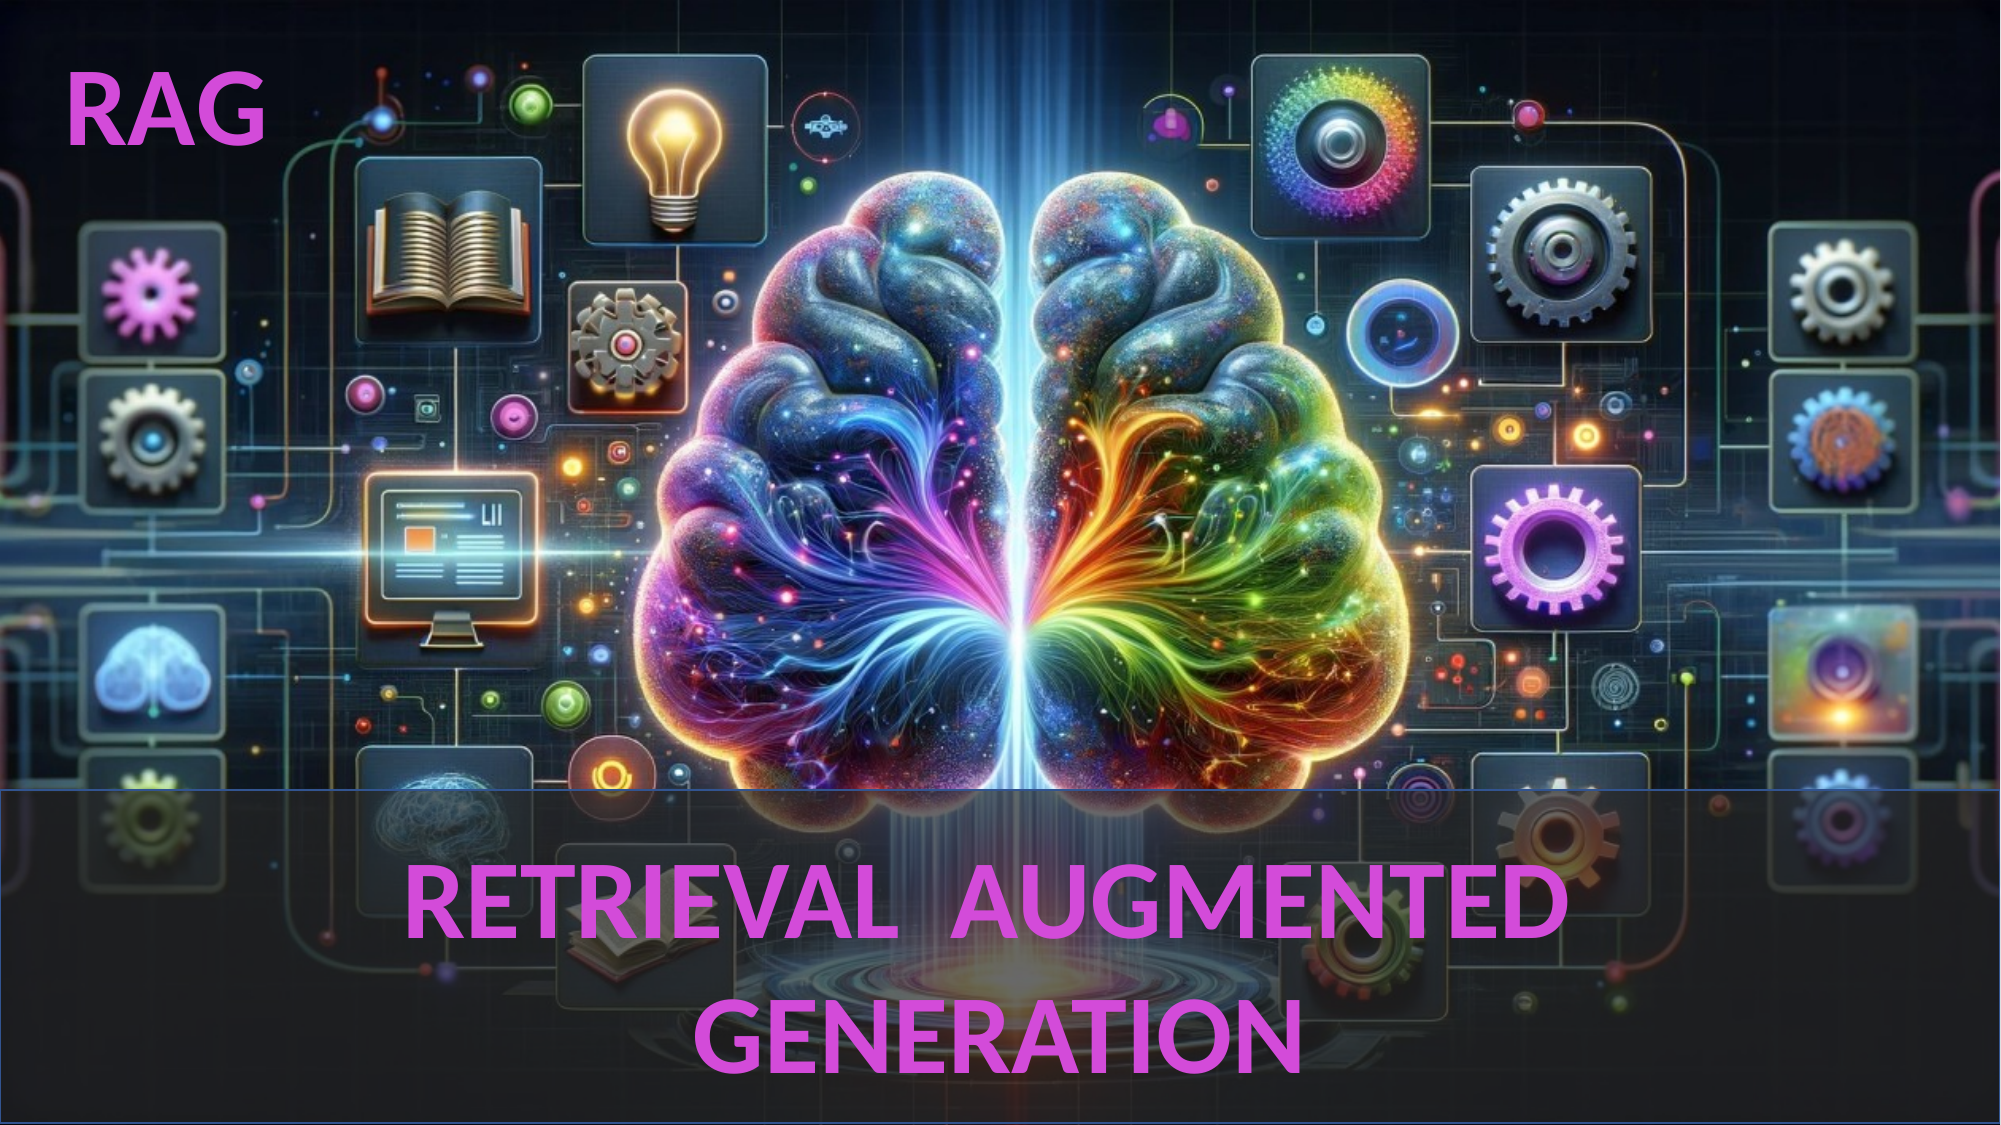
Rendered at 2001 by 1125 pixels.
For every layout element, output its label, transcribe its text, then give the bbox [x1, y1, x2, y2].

text_box [0, 789, 2000, 1124]
text_box RAG [49, 25, 283, 176]
picture [0, 0, 2001, 1125]
text_box RETRIEVAL AUGMENTED GENERATION [387, 818, 1613, 1104]
